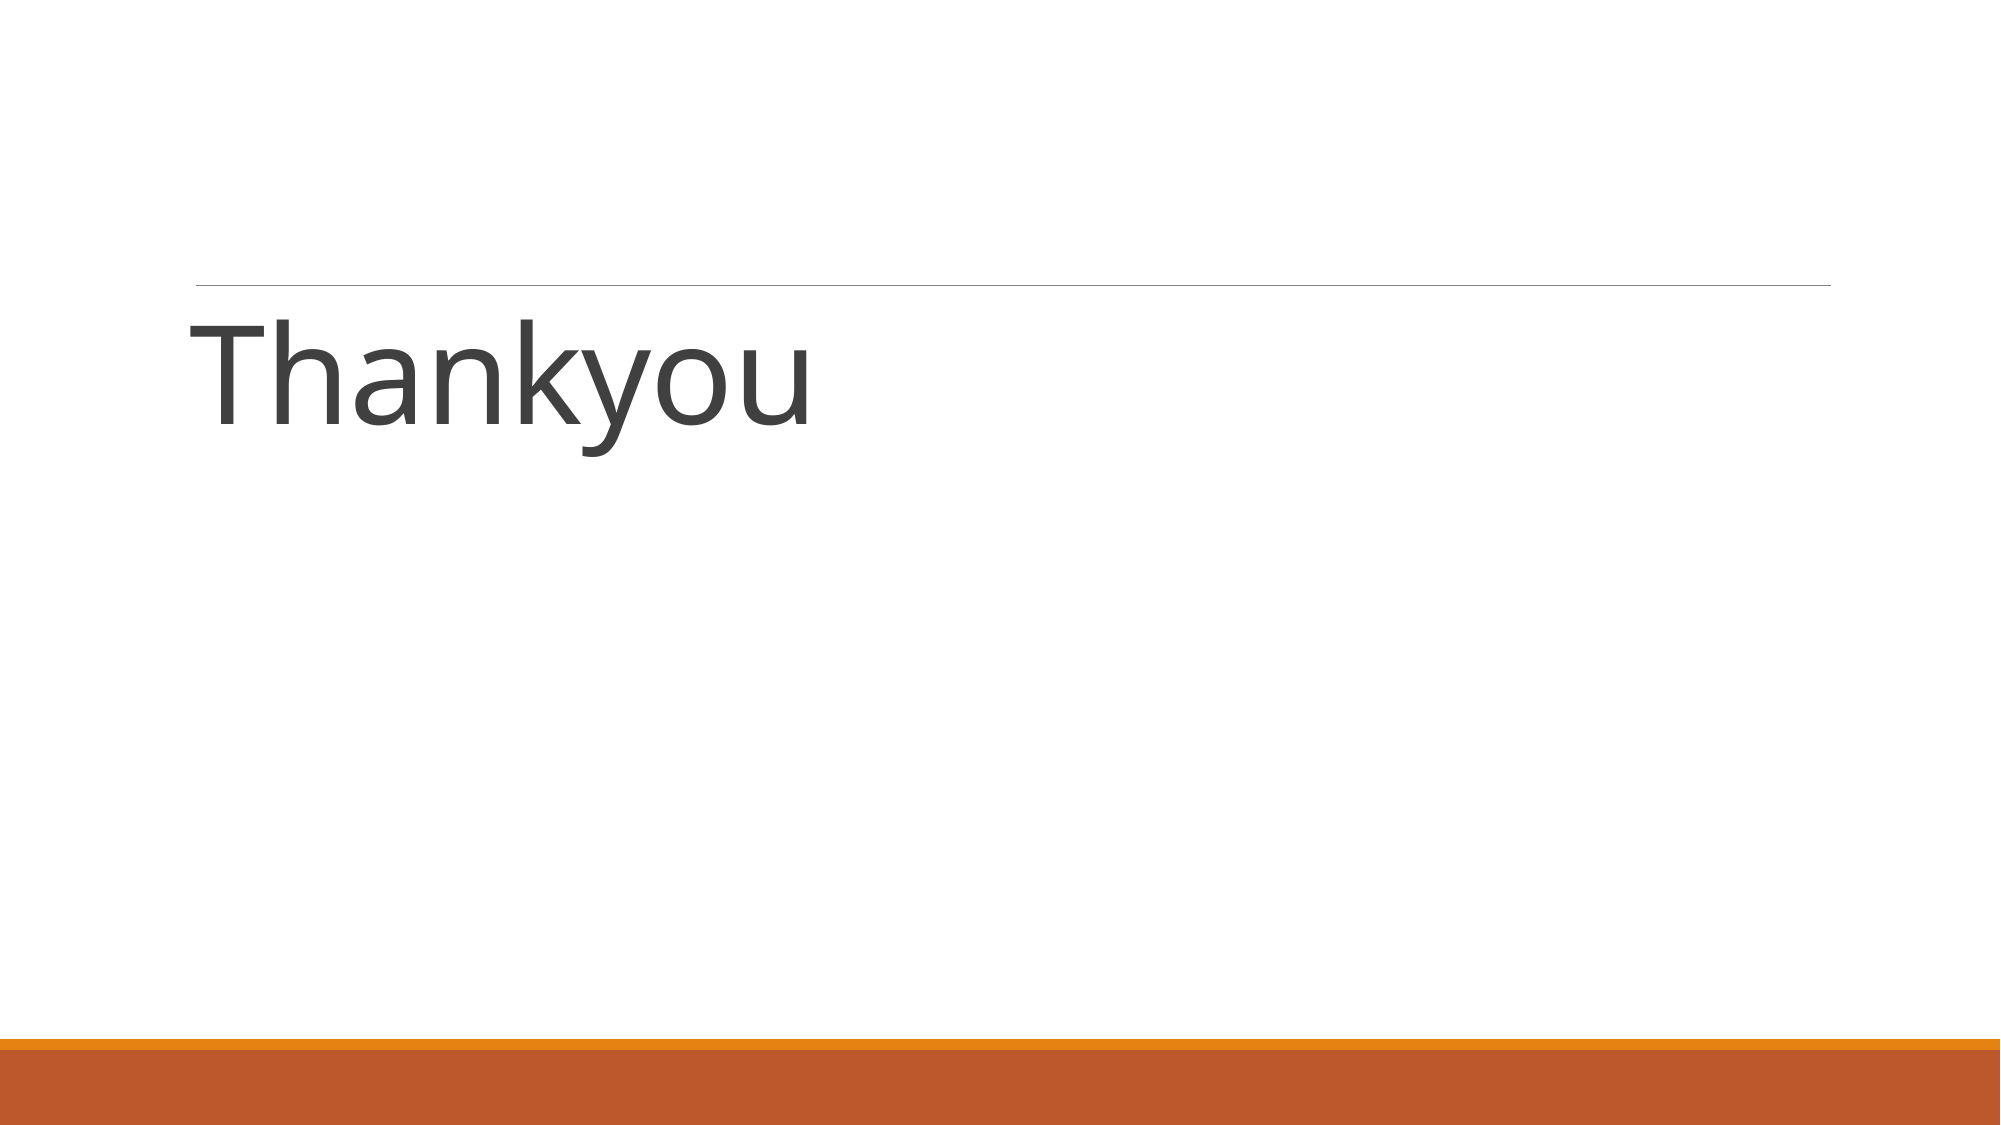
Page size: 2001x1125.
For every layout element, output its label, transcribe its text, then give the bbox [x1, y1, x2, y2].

title Thankyou [174, 221, 1825, 460]
